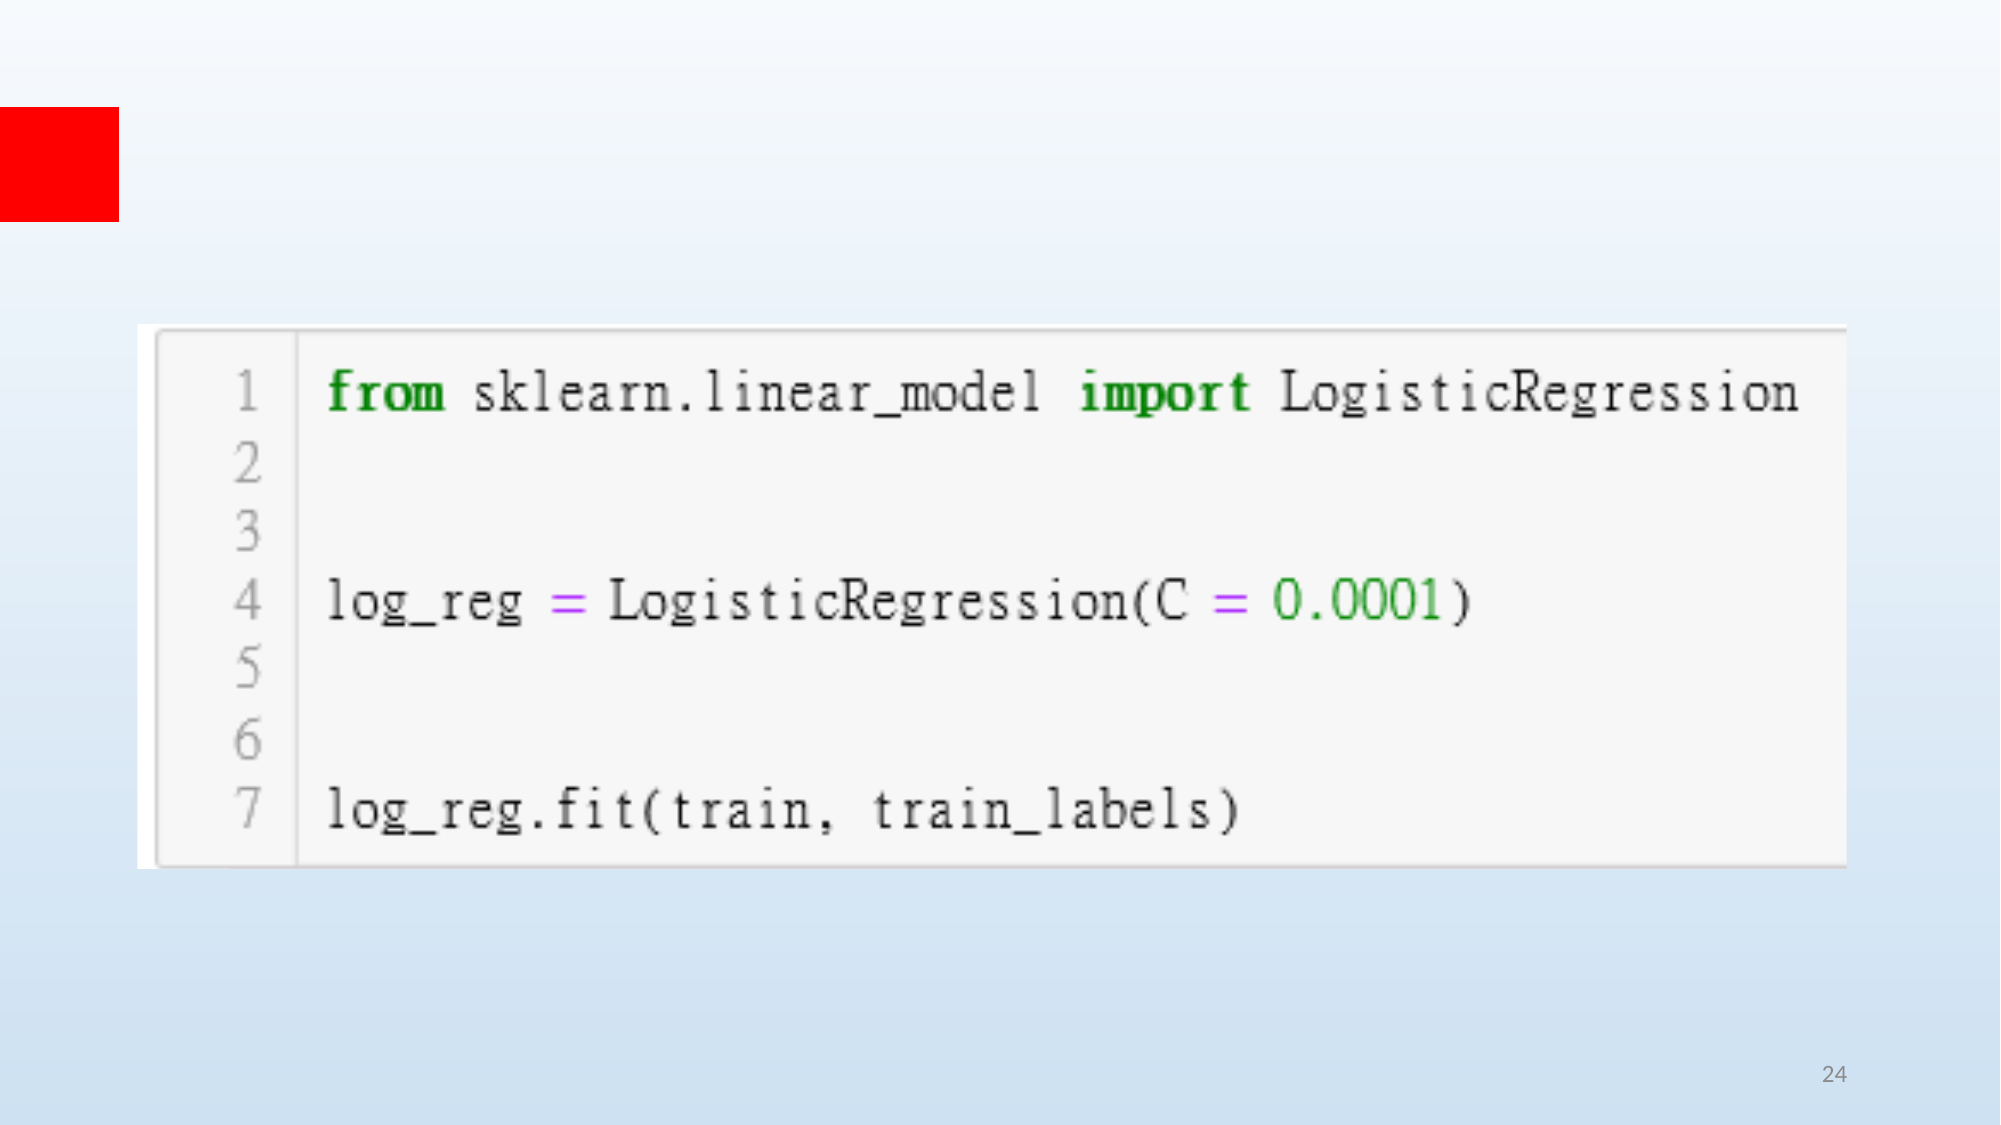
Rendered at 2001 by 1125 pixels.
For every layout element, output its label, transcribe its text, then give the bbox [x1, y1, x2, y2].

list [137, 324, 1847, 869]
slide_number 24 [1412, 1042, 1863, 1103]
text_box [0, 107, 119, 222]
